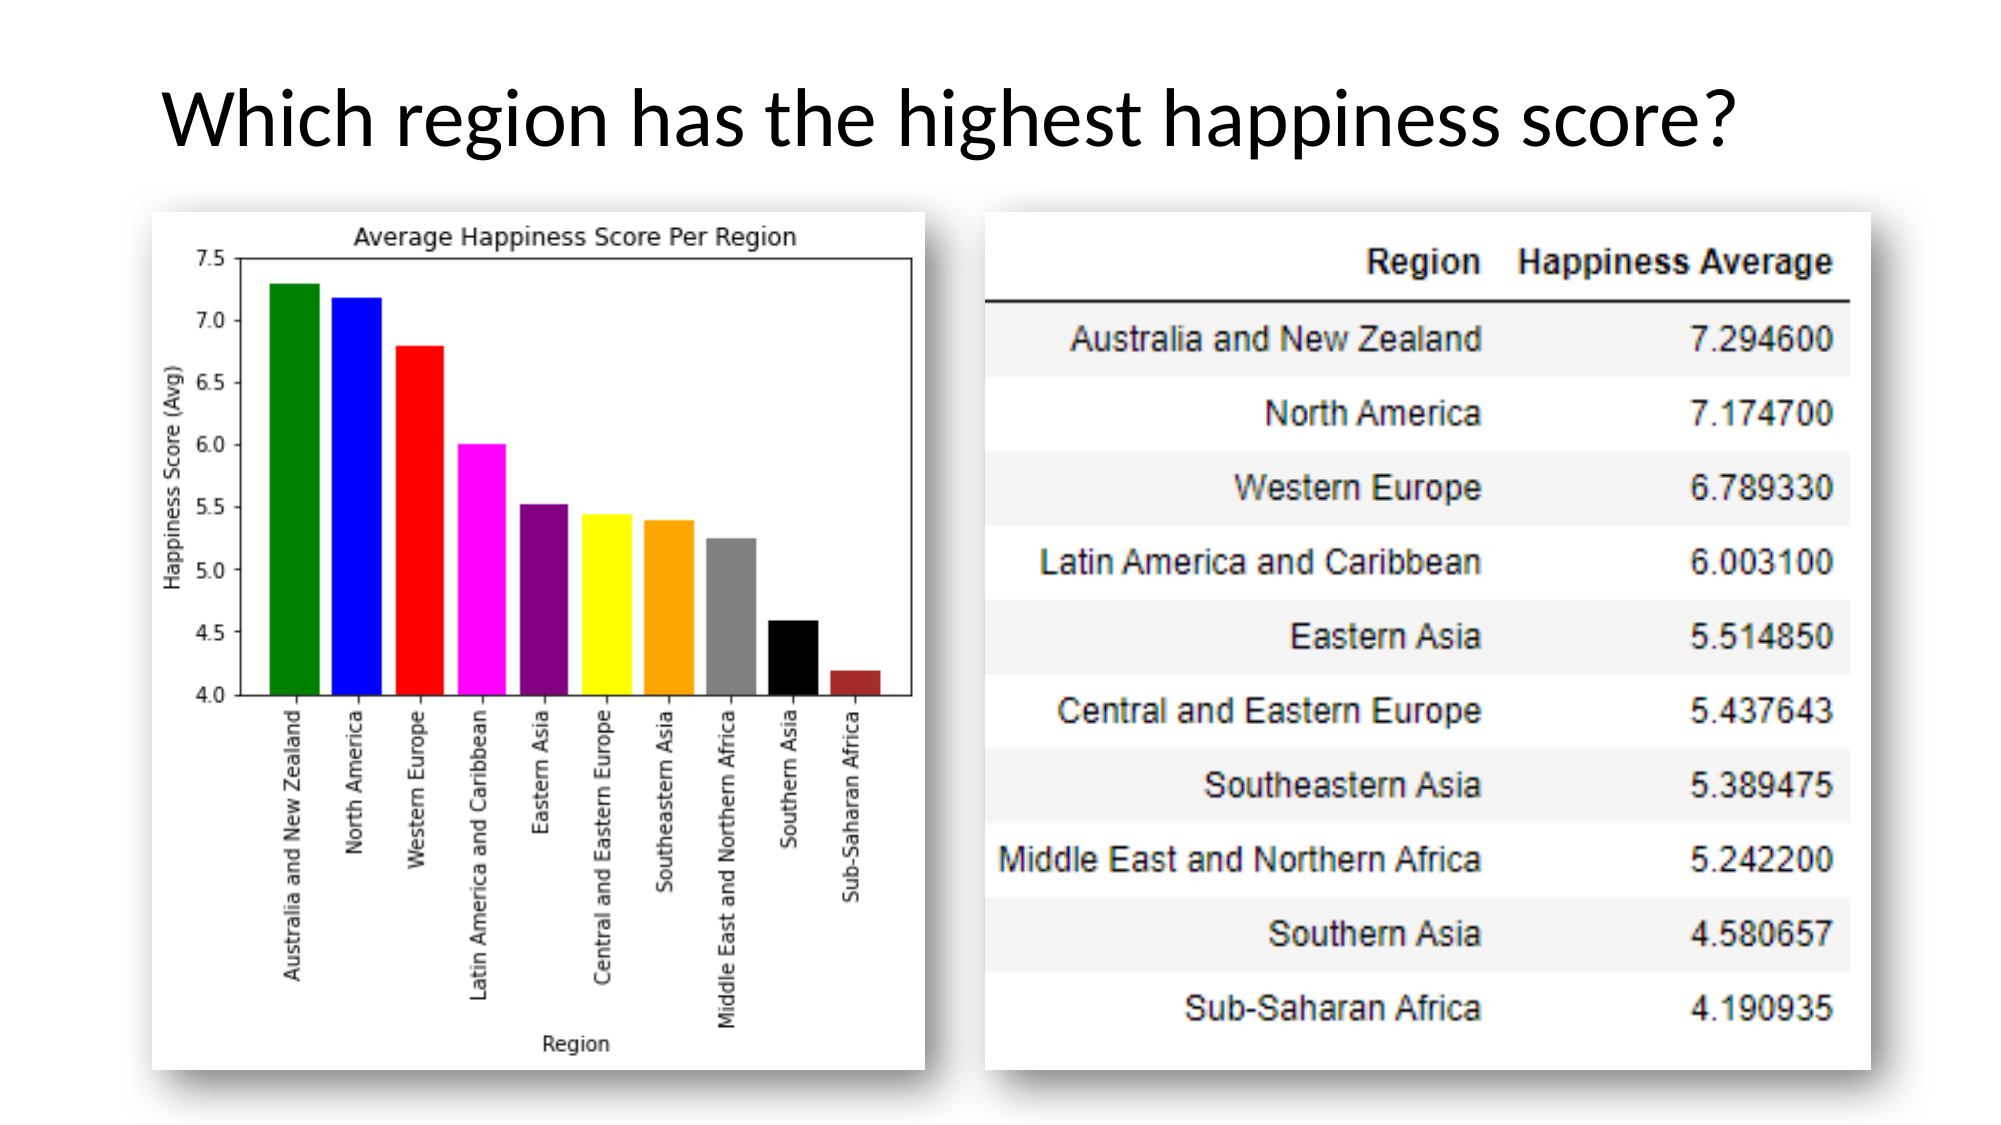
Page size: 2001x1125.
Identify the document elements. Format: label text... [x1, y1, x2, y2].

picture [985, 212, 1871, 1070]
picture [152, 212, 925, 1070]
text_box Which region has the highest happiness score? [146, 10, 1880, 229]
